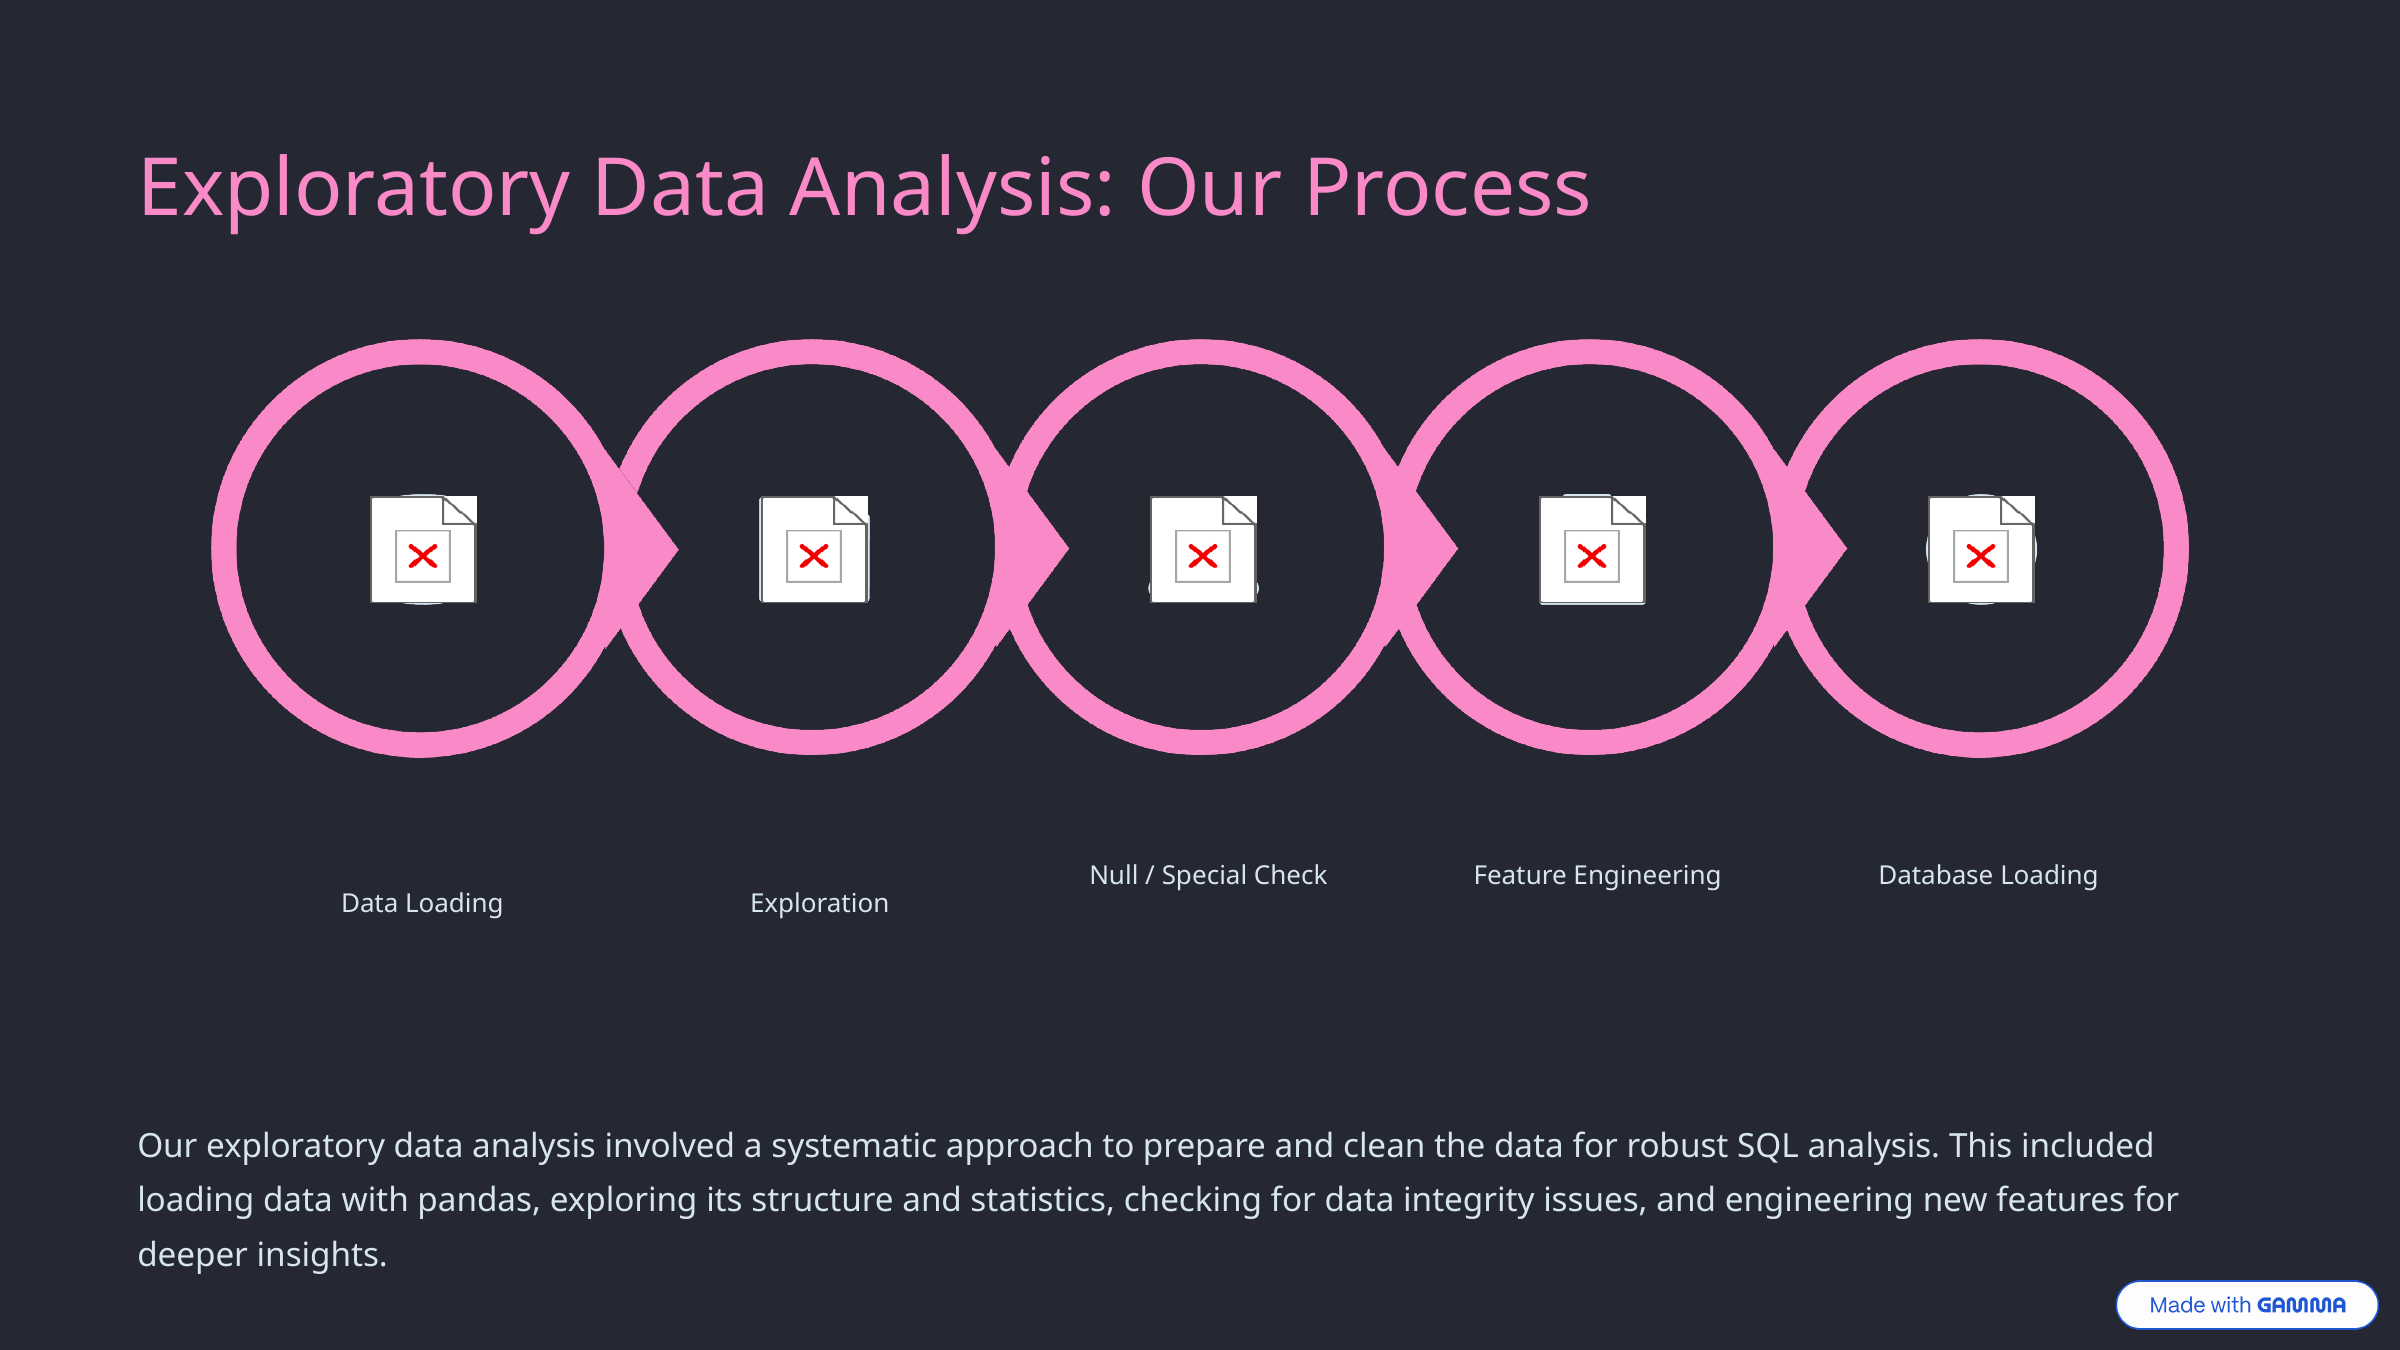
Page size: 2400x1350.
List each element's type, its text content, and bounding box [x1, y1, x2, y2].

text_box Our exploratory data analysis involved a systematic approach to prepare and clean the data for robust SQL analysis. This included loading data with pandas, exploring its structure and statistics, checking for data integrity issues, and engineering new features for deeper insights. [137, 1110, 2263, 1221]
text_box Exploratory Data Analysis: Our Process [137, 129, 1603, 231]
picture [2106, 1271, 2389, 1339]
picture [171, 299, 2229, 1072]
